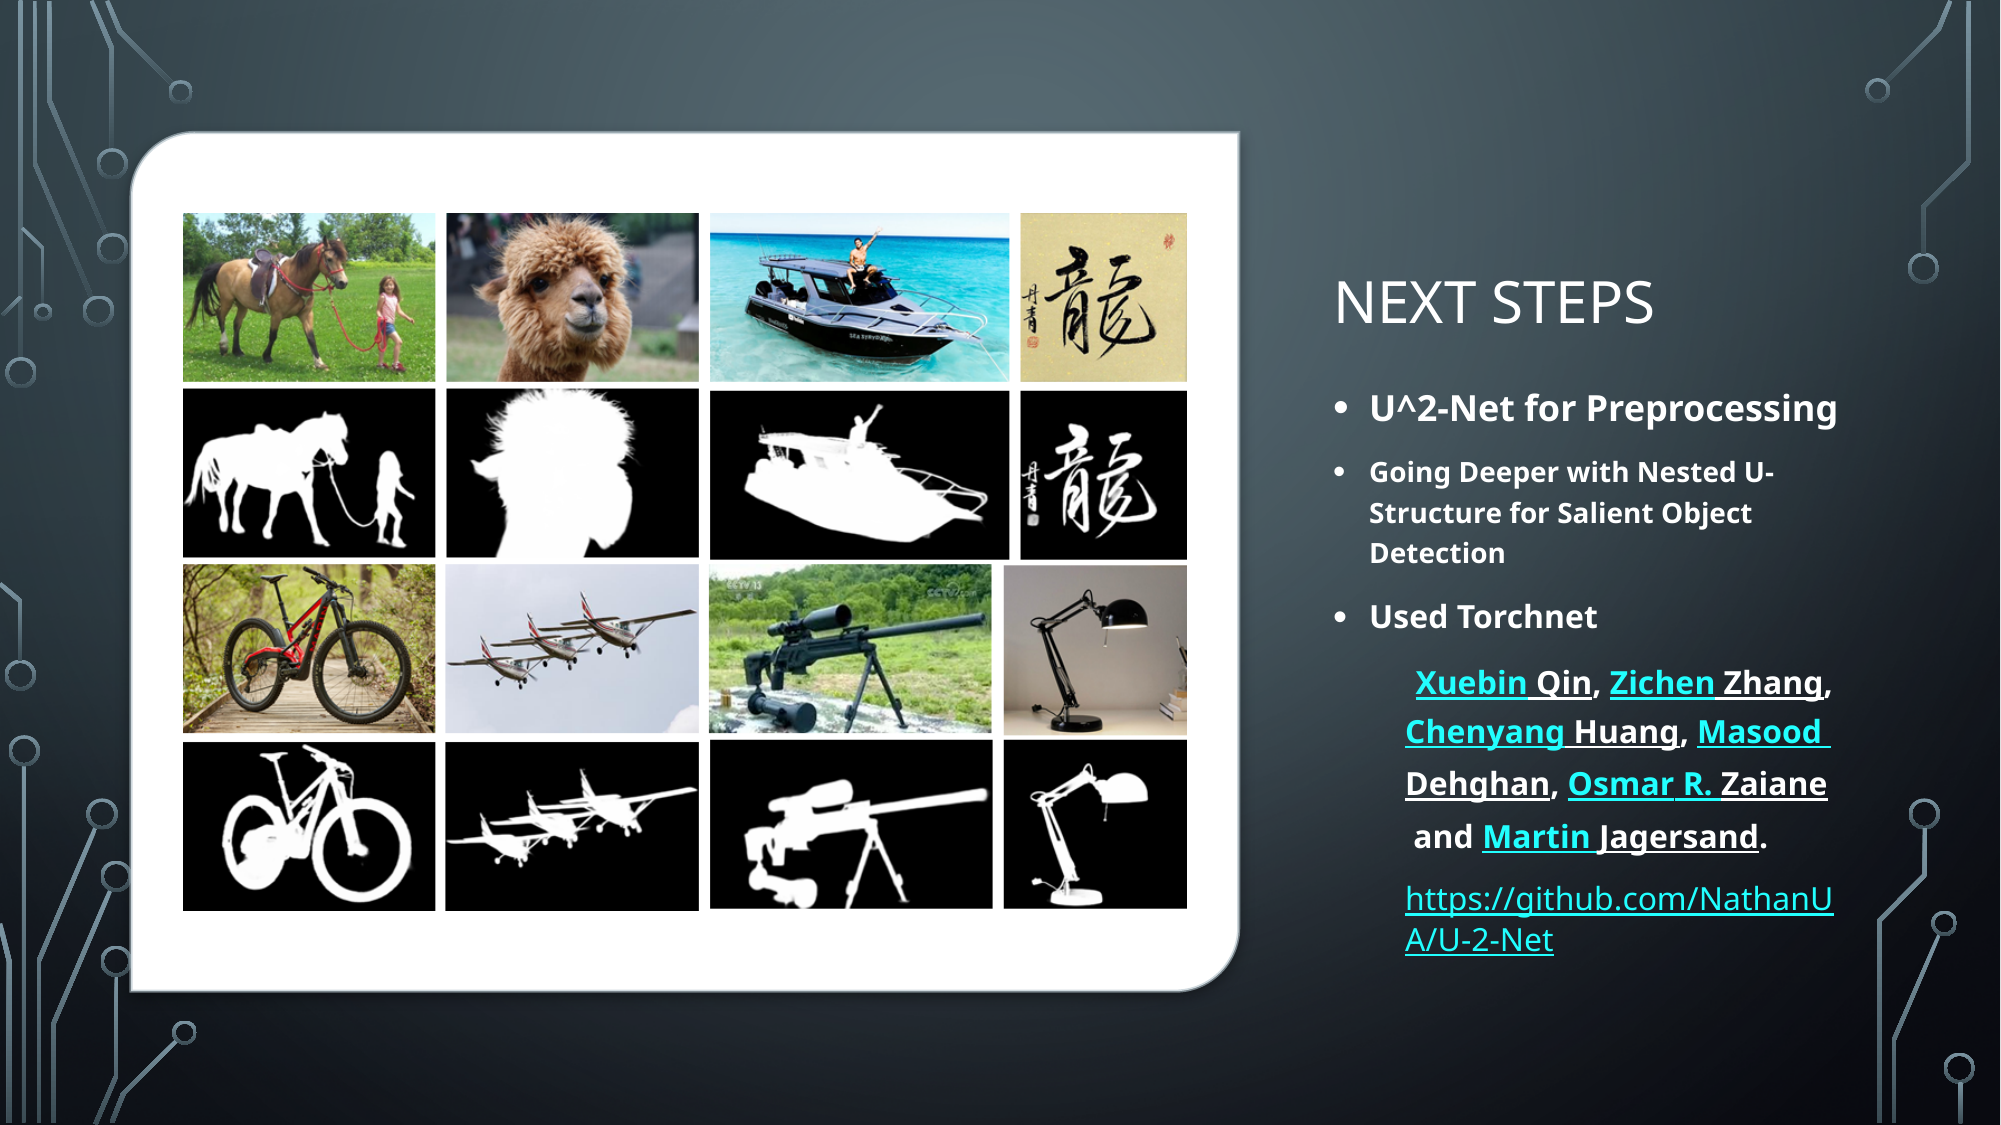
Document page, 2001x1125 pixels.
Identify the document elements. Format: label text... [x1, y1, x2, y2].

picture [183, 213, 1187, 911]
text_box [129, 131, 1241, 993]
title Next Steps [1318, 101, 1857, 344]
list U^2-Net for Preprocessing Going Deeper with Nested U-Structure for Salient Object Detection Used Torchnet Xuebin Qin, Zichen Zhang, Chenyang Huang, Masood Dehghan, Osmar R. Zaiane and Martin Jagersand. https://github.com/NathanUA/U-2-Net [1318, 369, 1857, 950]
